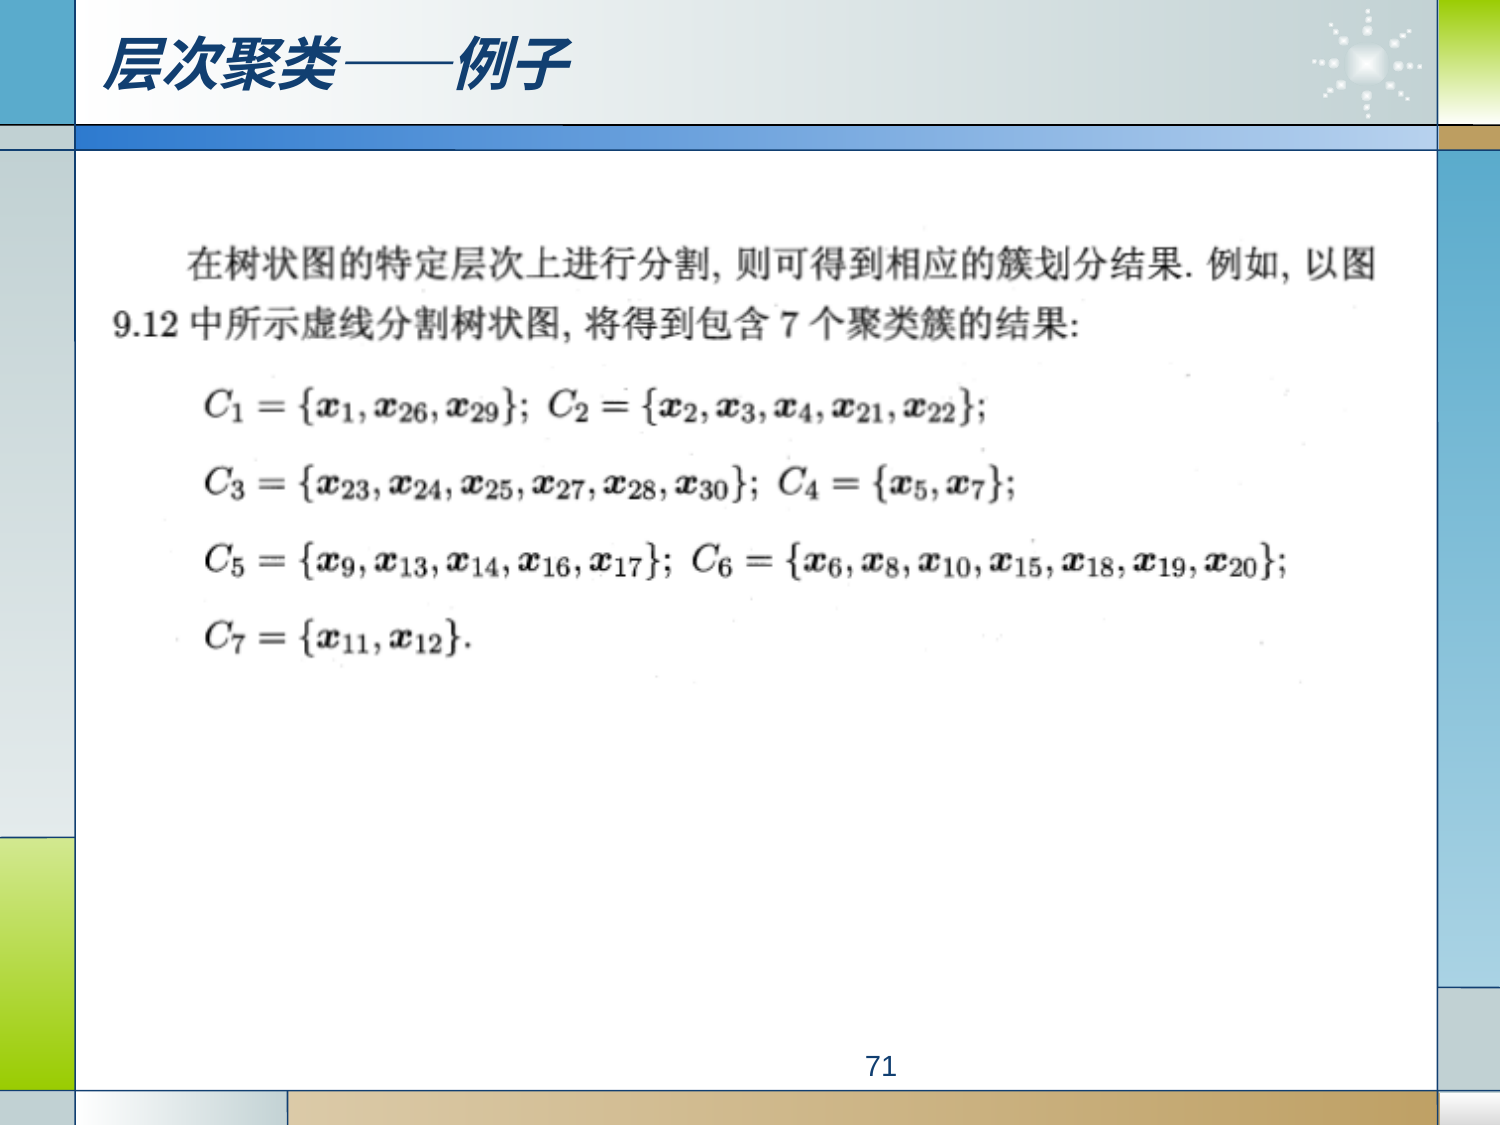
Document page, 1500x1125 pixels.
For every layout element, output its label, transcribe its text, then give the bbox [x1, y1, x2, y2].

picture [99, 212, 1391, 688]
slide_number 71 [562, 1039, 913, 1081]
text_box 层次聚类——例子 [87, 20, 1188, 113]
